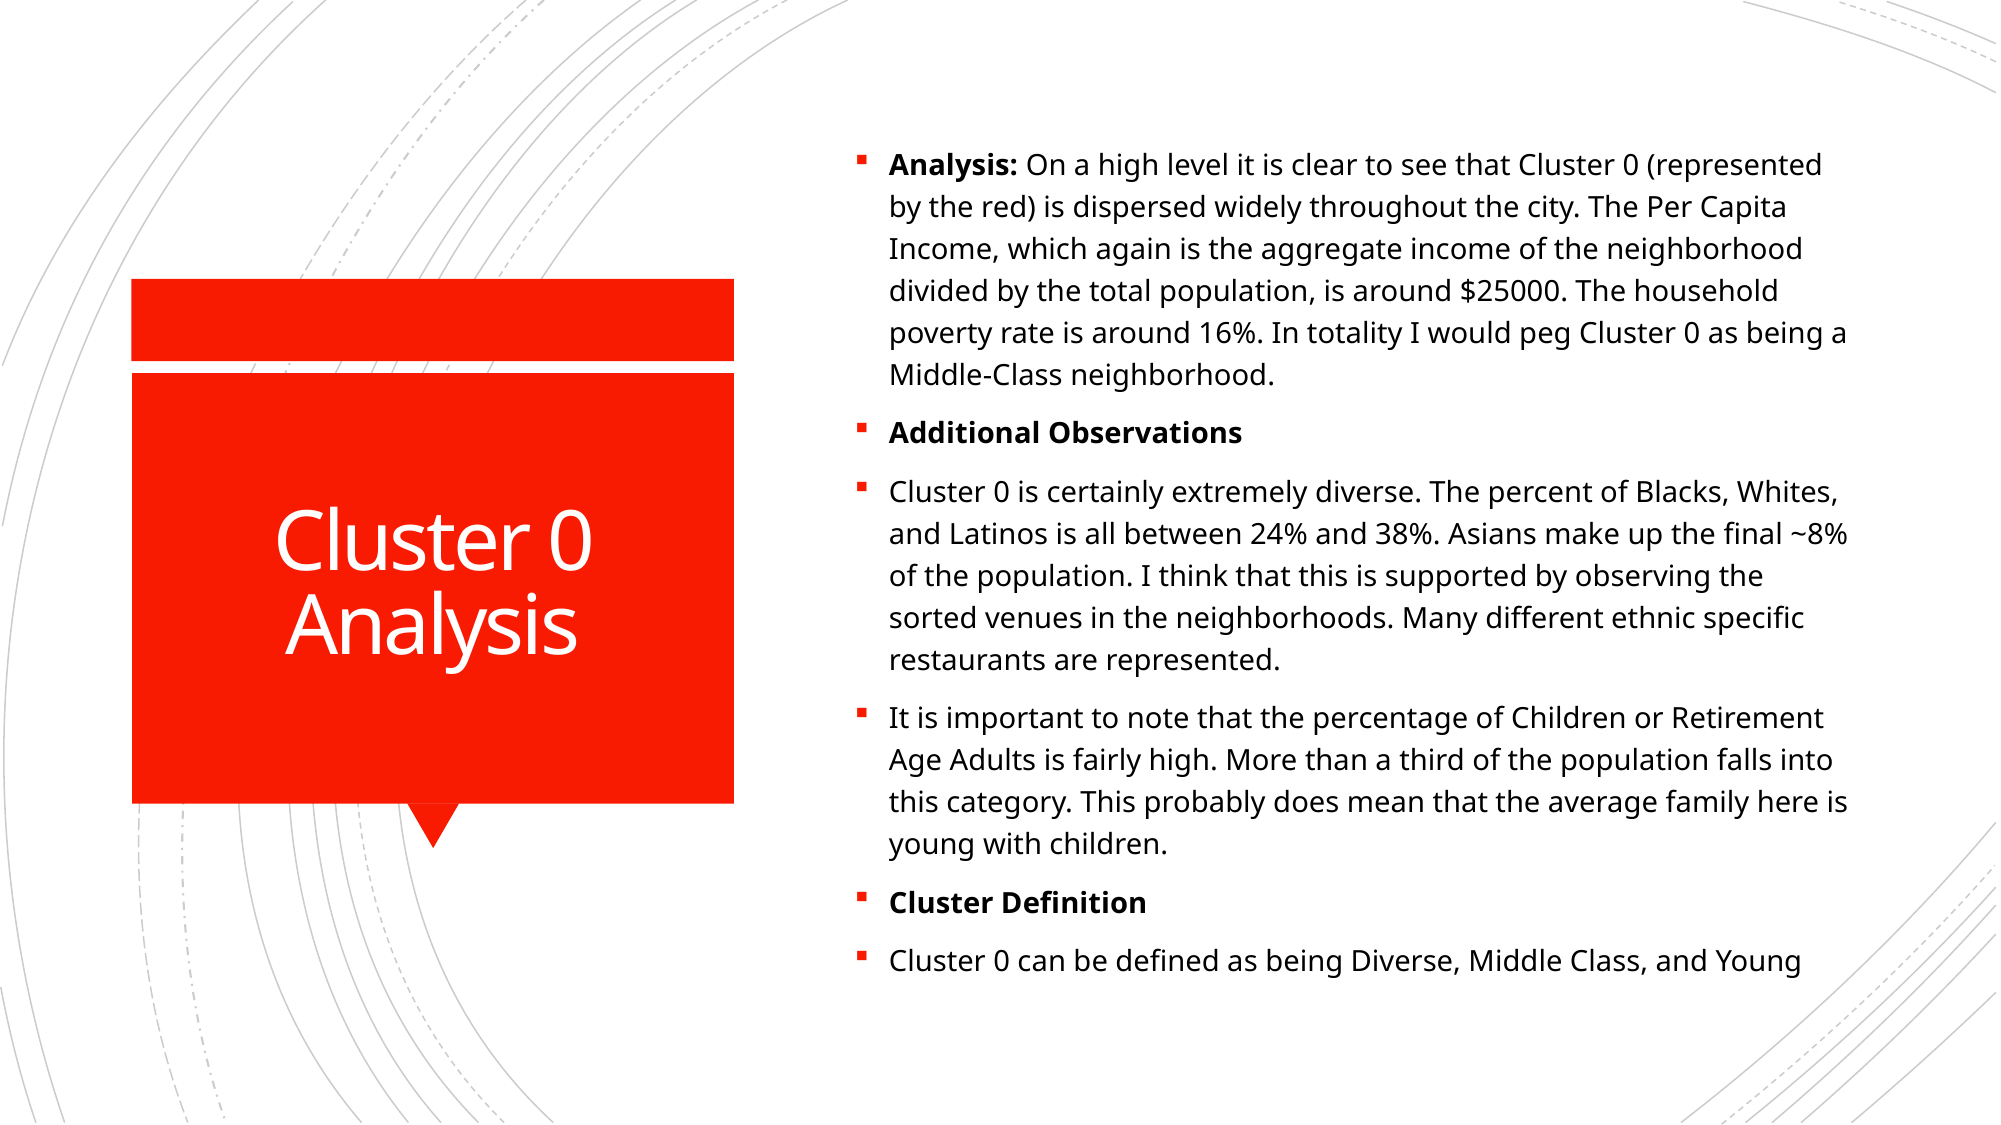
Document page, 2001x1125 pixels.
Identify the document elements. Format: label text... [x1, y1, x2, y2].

list Analysis: On a high level it is clear to see that Cluster 0 (represented by the red) is dispersed widely throughout the city. The Per Capita Income, which again is the aggregate income of the neighborhood divided by the total population, is around $25000. The household poverty rate is around 16%. In totality I would peg Cluster 0 as being a Middle-Class neighborhood. Additional Observations Cluster 0 is certainly extremely diverse. The percent of Blacks, Whites, and Latinos is all between 24% and 38%. Asians make up the final ~8% of the population. I think that this is supported by observing the sorted venues in the neighborhoods. Many different ethnic specific restaurants are represented. It is important to note that the percentage of Children or Retirement Age Adults is fairly high. More than a third of the population falls into this category. This probably does mean that the average family here is young with children. Cluster Definition Cluster 0 can be defined as being Diverse, Middle Class, and Young [839, 131, 1871, 993]
title Cluster 0 Analysis [145, 385, 720, 789]
